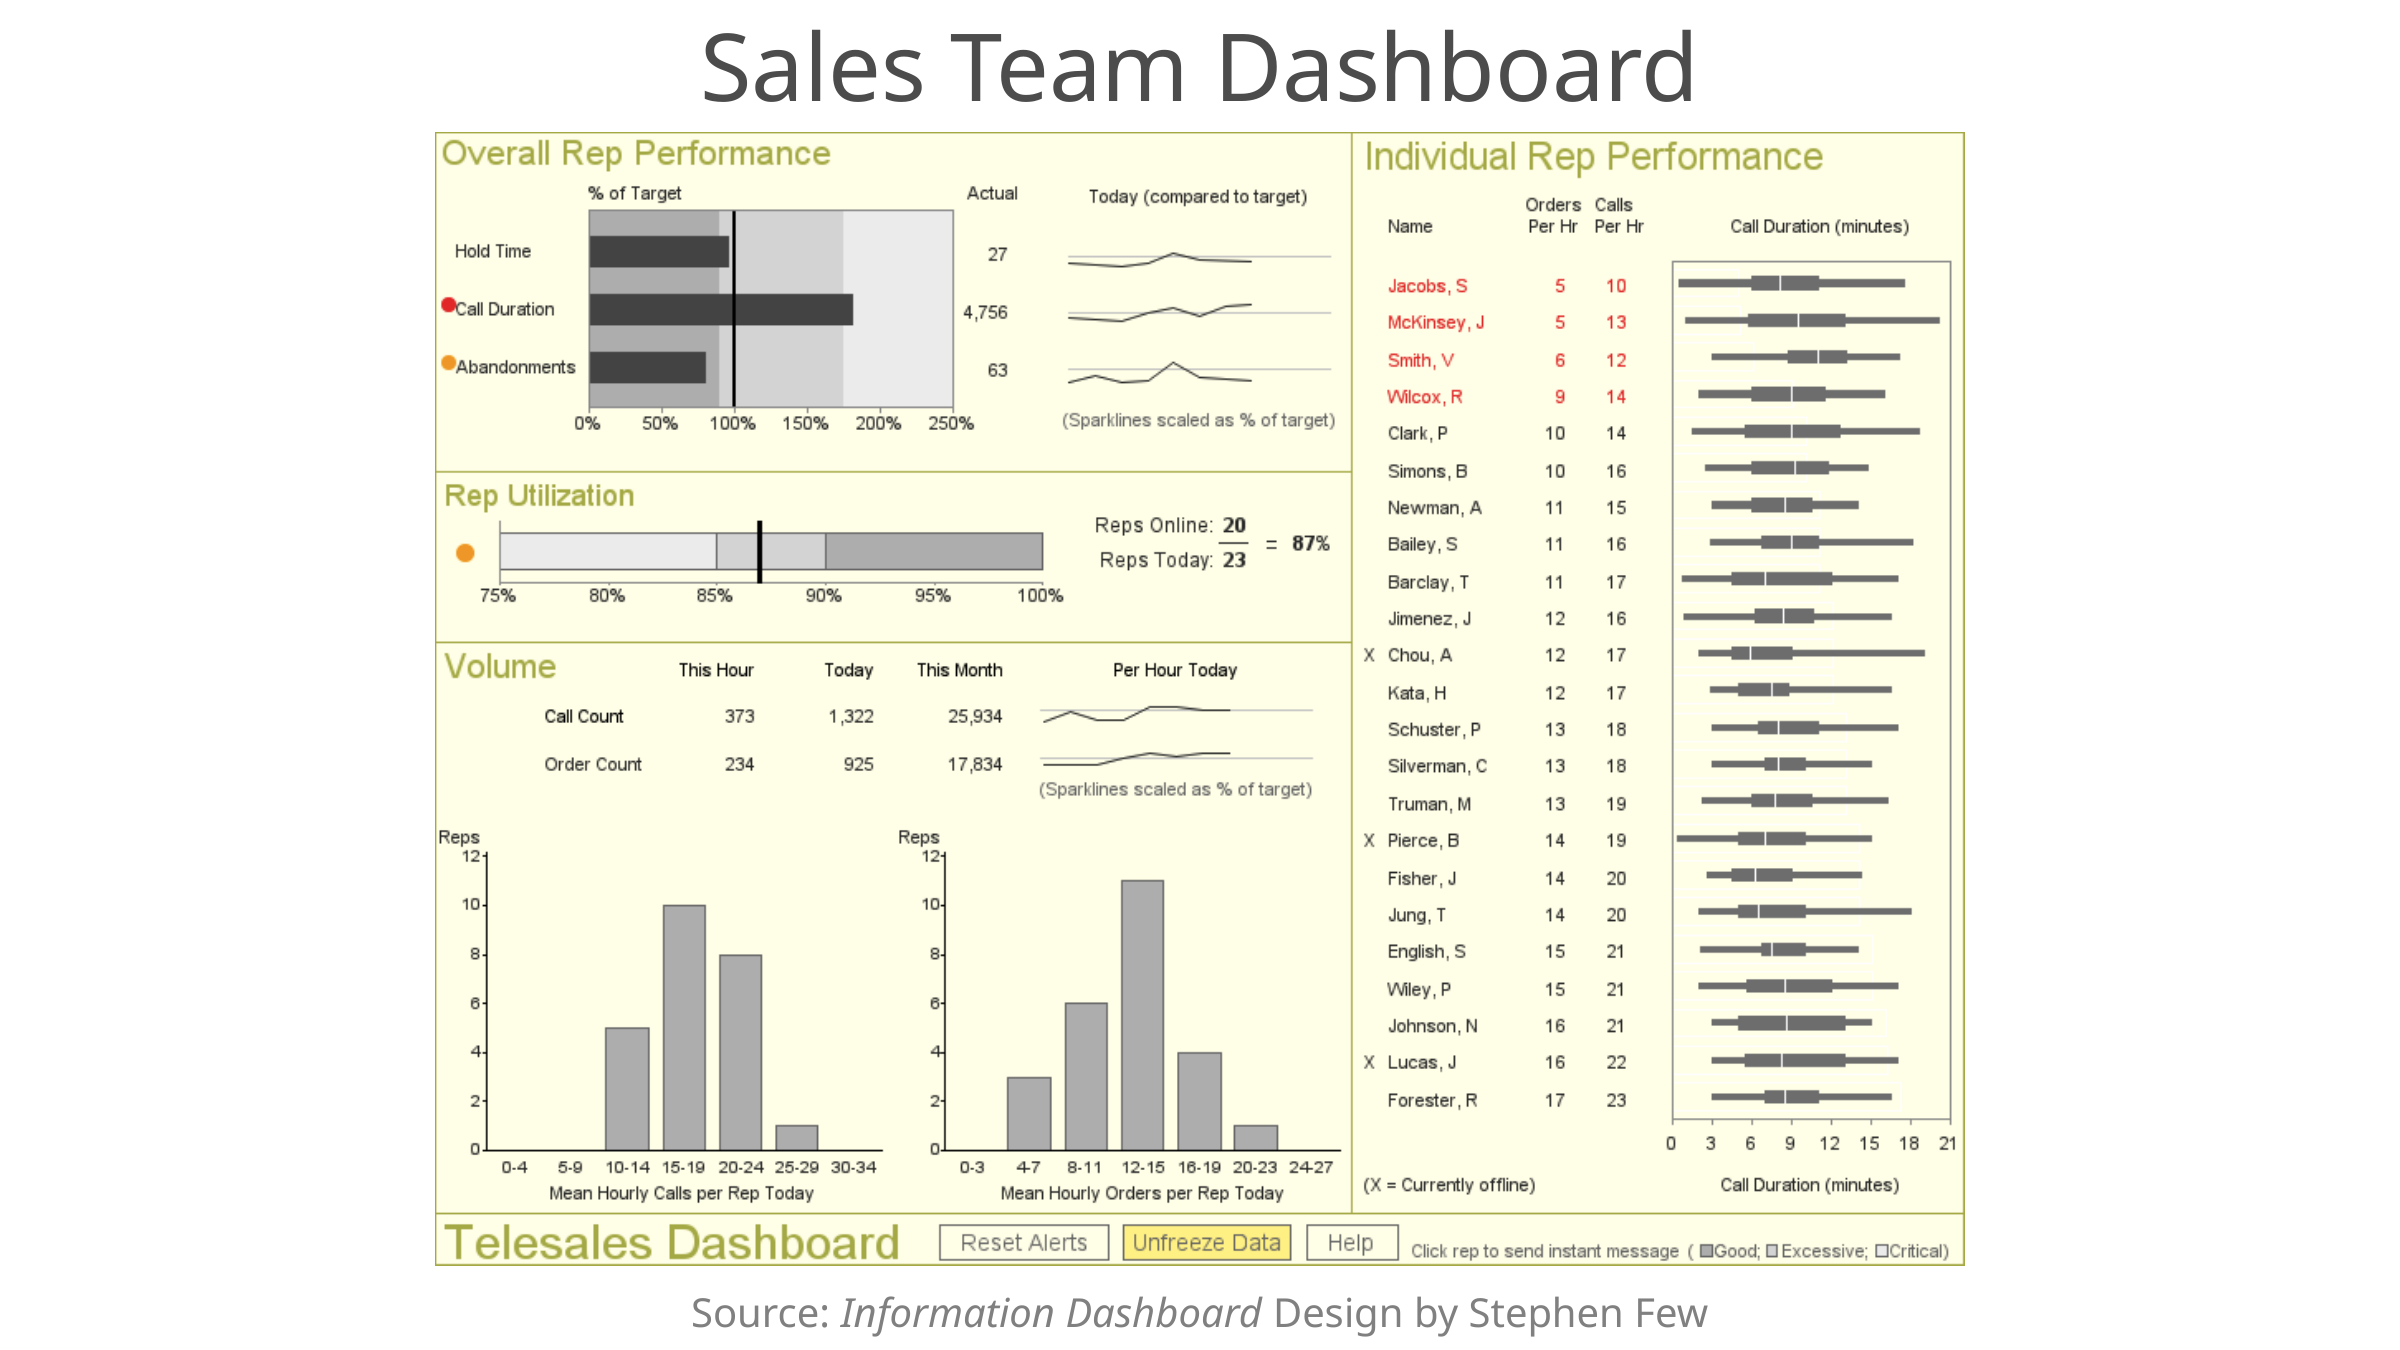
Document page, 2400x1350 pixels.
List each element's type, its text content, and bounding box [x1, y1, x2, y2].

title Sales Team Dashboard [404, 29, 1996, 121]
picture [434, 132, 1966, 1266]
text_box Source: Information Dashboard Design by Stephen Few [299, 1279, 2100, 1343]
